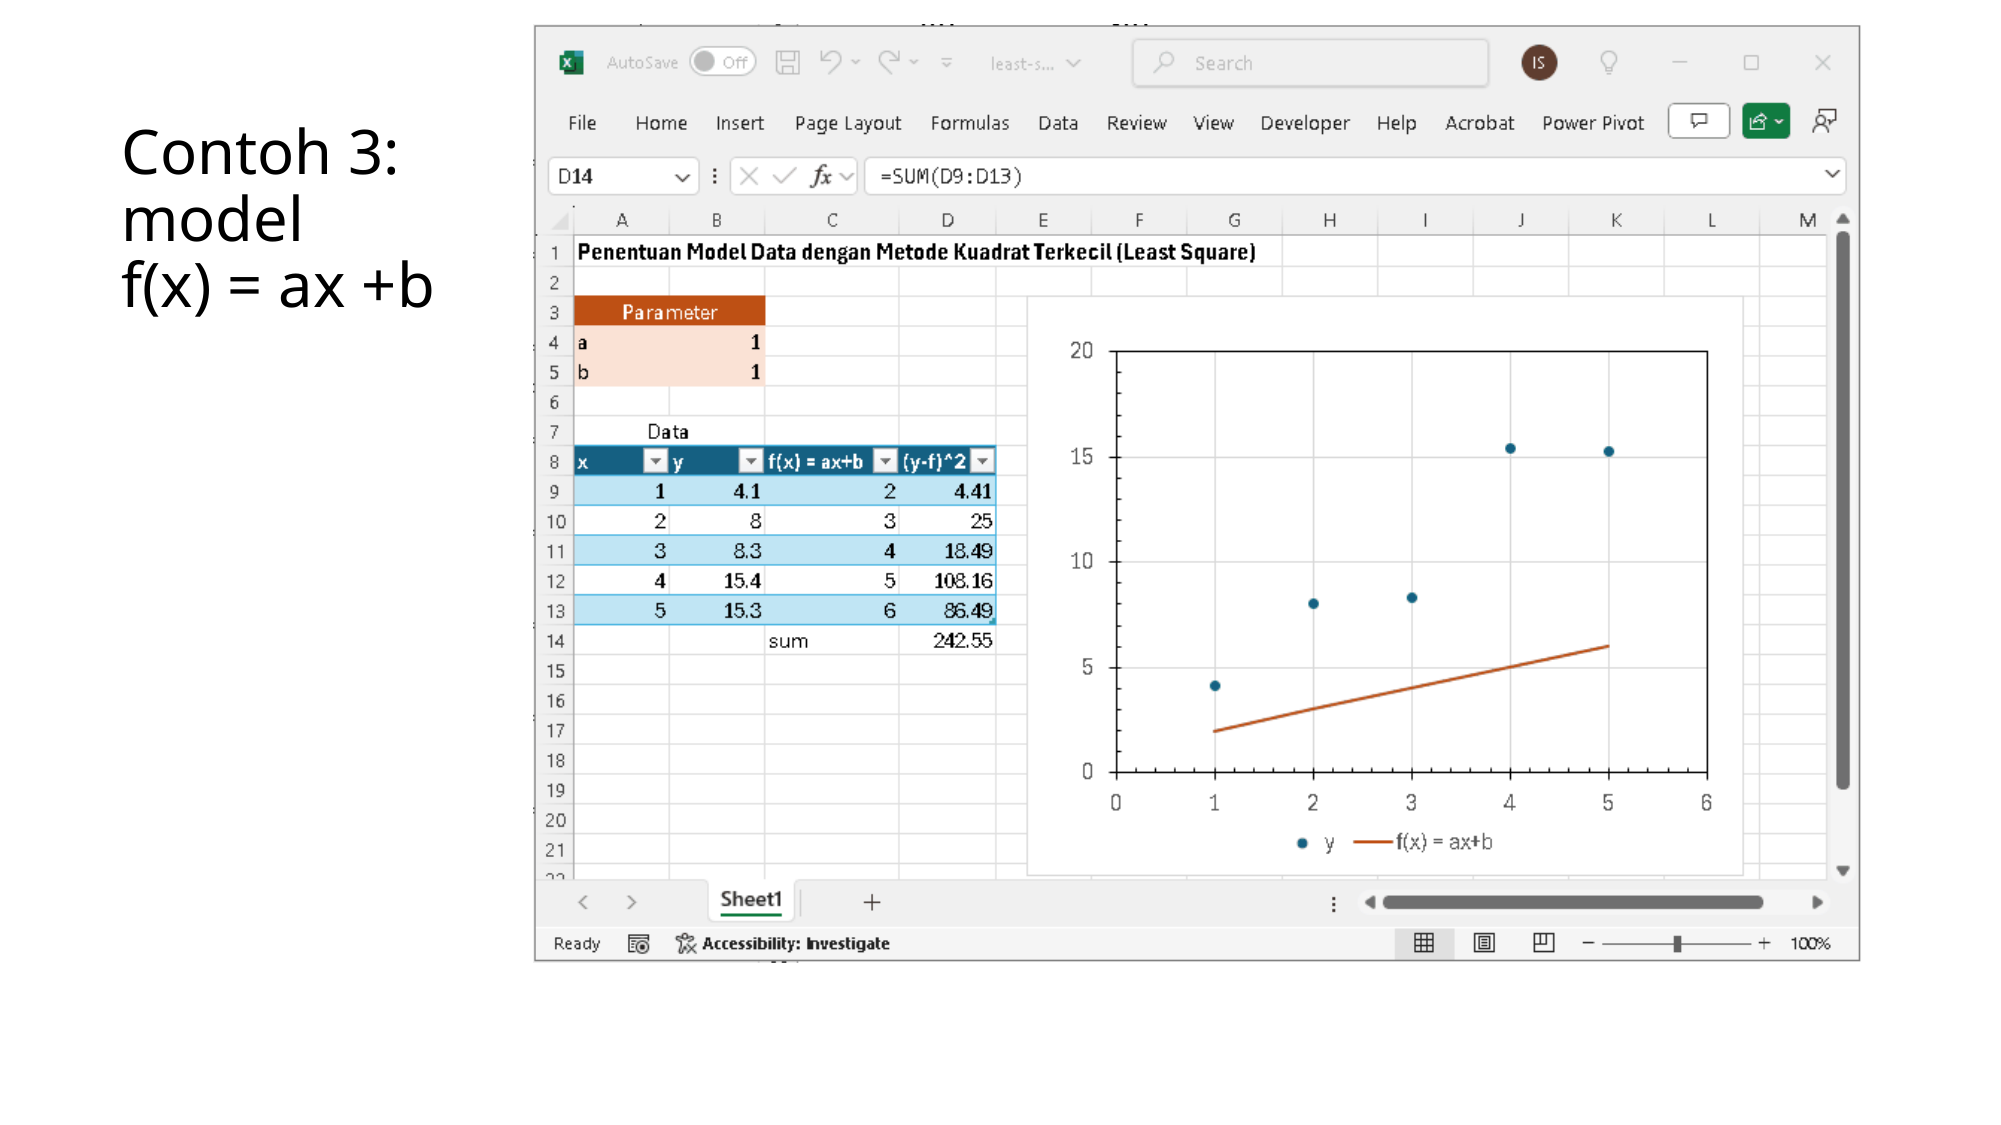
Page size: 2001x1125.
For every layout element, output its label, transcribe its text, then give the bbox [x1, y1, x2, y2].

title Contoh 3: model f(x) = ax +b [106, 112, 503, 330]
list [532, 24, 1862, 963]
